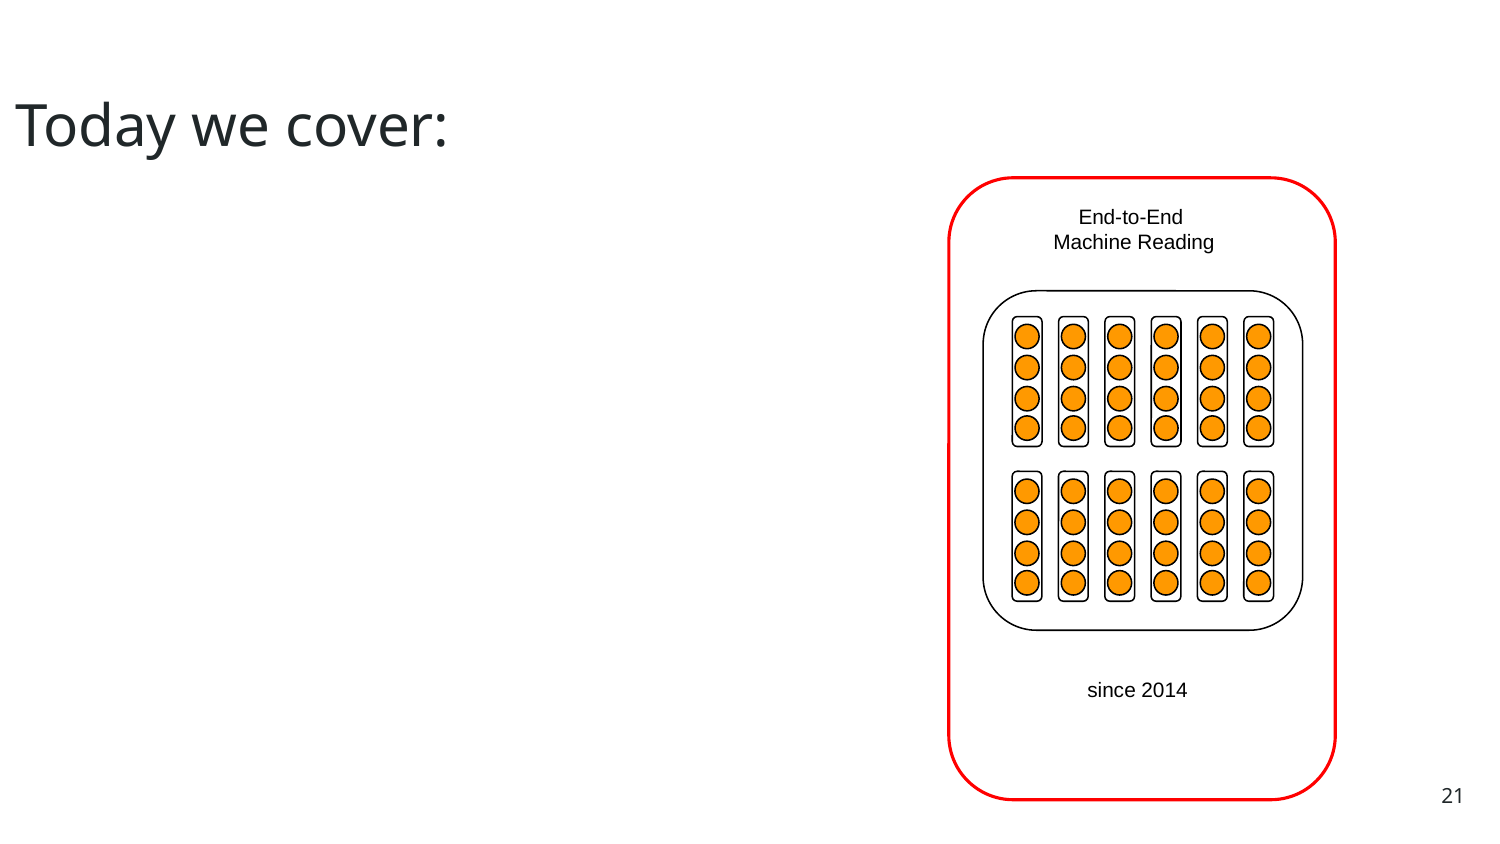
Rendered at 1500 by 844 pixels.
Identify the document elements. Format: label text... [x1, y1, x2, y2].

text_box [1015, 640, 1253, 714]
title Today we cover: [0, 72, 1398, 167]
slide_number 21 [1389, 764, 1480, 830]
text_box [982, 290, 1303, 631]
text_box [1015, 203, 1253, 289]
text_box ? [948, 177, 1336, 800]
